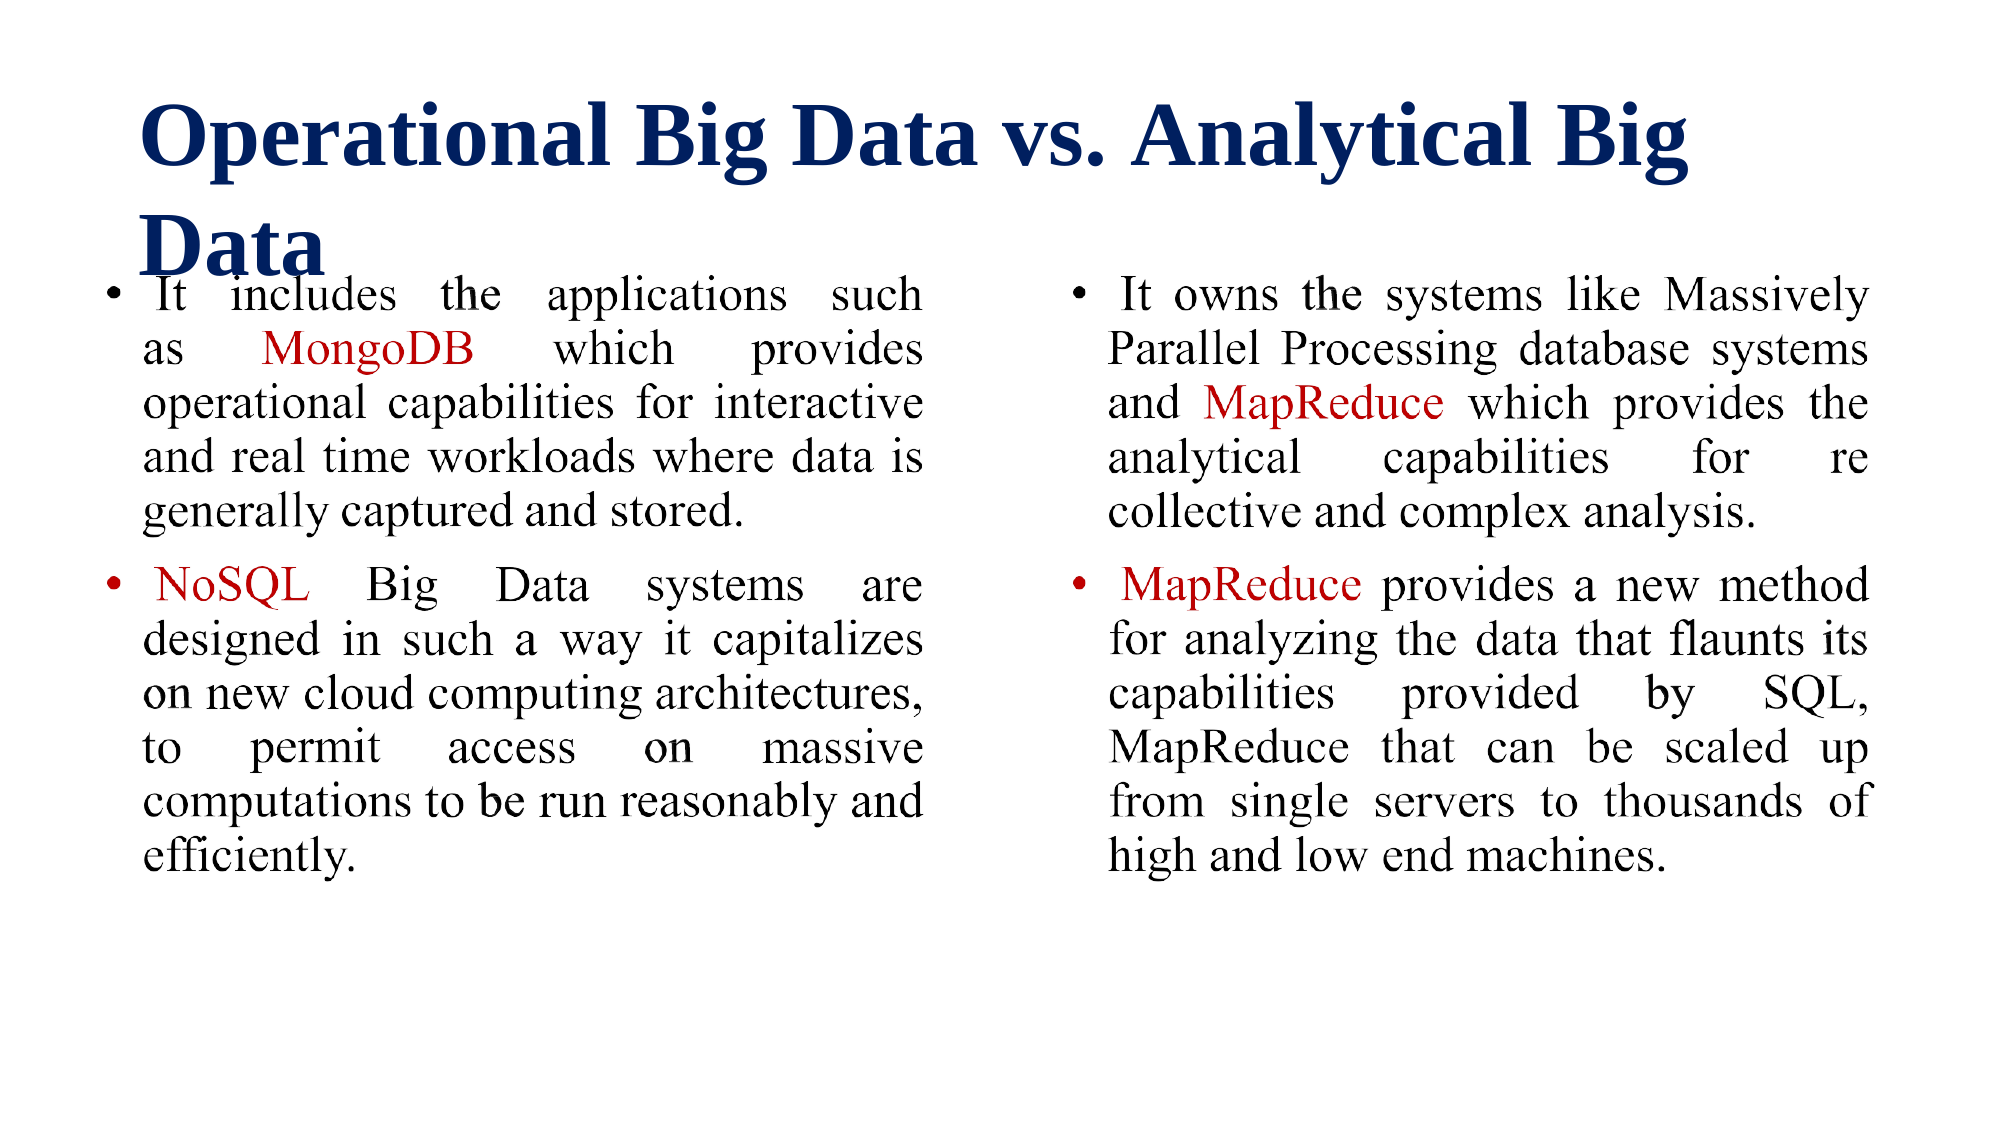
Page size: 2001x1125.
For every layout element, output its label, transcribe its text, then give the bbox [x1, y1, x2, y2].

picture [1071, 575, 1087, 590]
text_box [1107, 564, 1875, 883]
picture [610, 489, 742, 528]
picture [106, 575, 121, 590]
title Operational Big Data vs. Analytical Big Data [136, 71, 1896, 295]
picture [142, 489, 330, 538]
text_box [1107, 273, 1870, 538]
picture [525, 489, 599, 528]
picture [106, 284, 121, 300]
picture [341, 489, 514, 538]
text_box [142, 273, 924, 474]
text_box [141, 564, 924, 883]
picture [1071, 284, 1087, 300]
